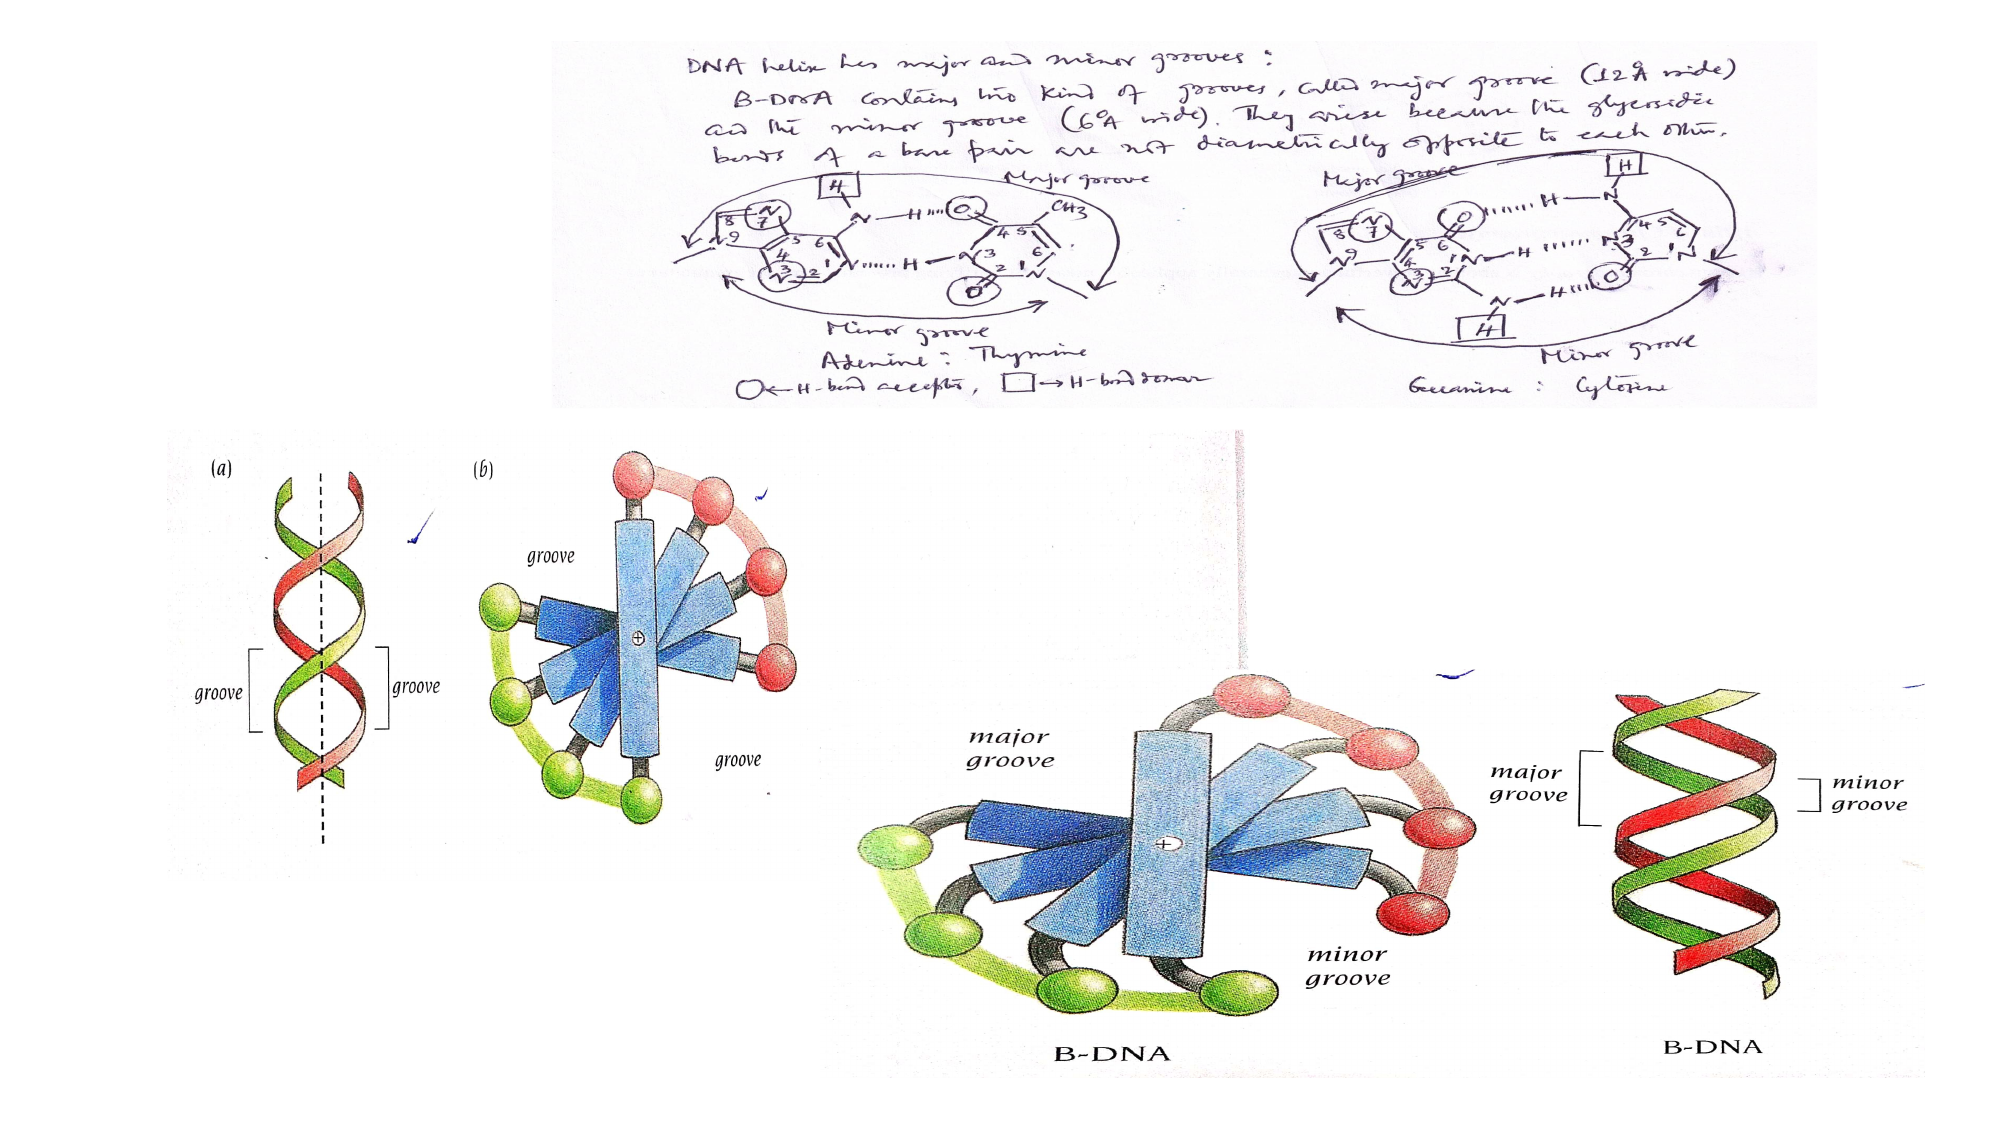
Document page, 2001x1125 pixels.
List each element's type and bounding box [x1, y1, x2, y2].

picture [169, 41, 1925, 1125]
